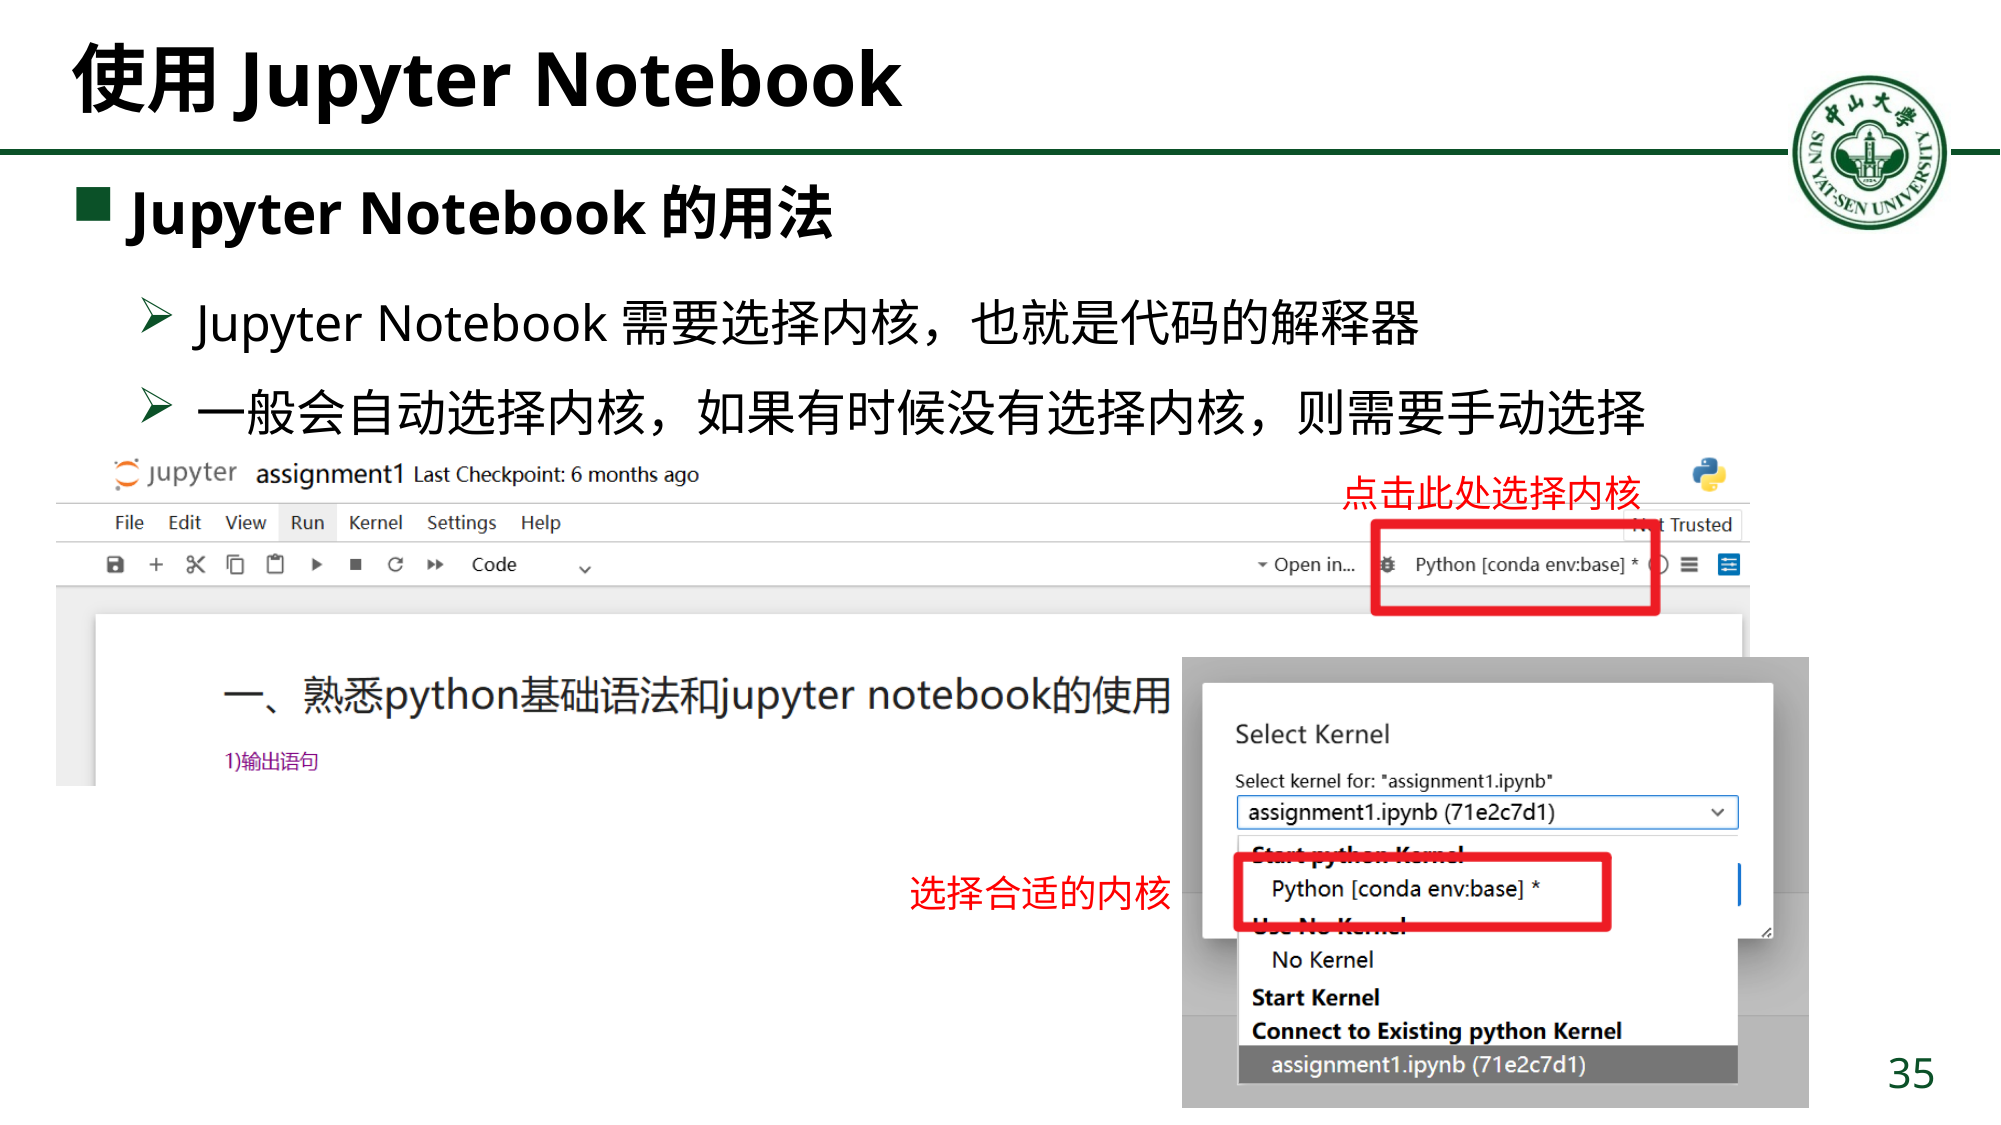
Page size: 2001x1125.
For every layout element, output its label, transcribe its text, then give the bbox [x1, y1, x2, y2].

slide_number 35 [1809, 1039, 1951, 1100]
picture [1788, 71, 1951, 234]
text_box Jupyter Notebook需要选择内核，也就是代码的解释器 一般会自动选择内核，如果有时候没有选择内核，则需要手动选择 [122, 254, 1921, 449]
picture [56, 451, 1809, 1108]
text_box 选择合适的内核 [894, 862, 1182, 923]
text_box Jupyter Notebook的用法 [56, 169, 1894, 254]
title 使用Jupyter Notebook [56, 0, 1732, 153]
